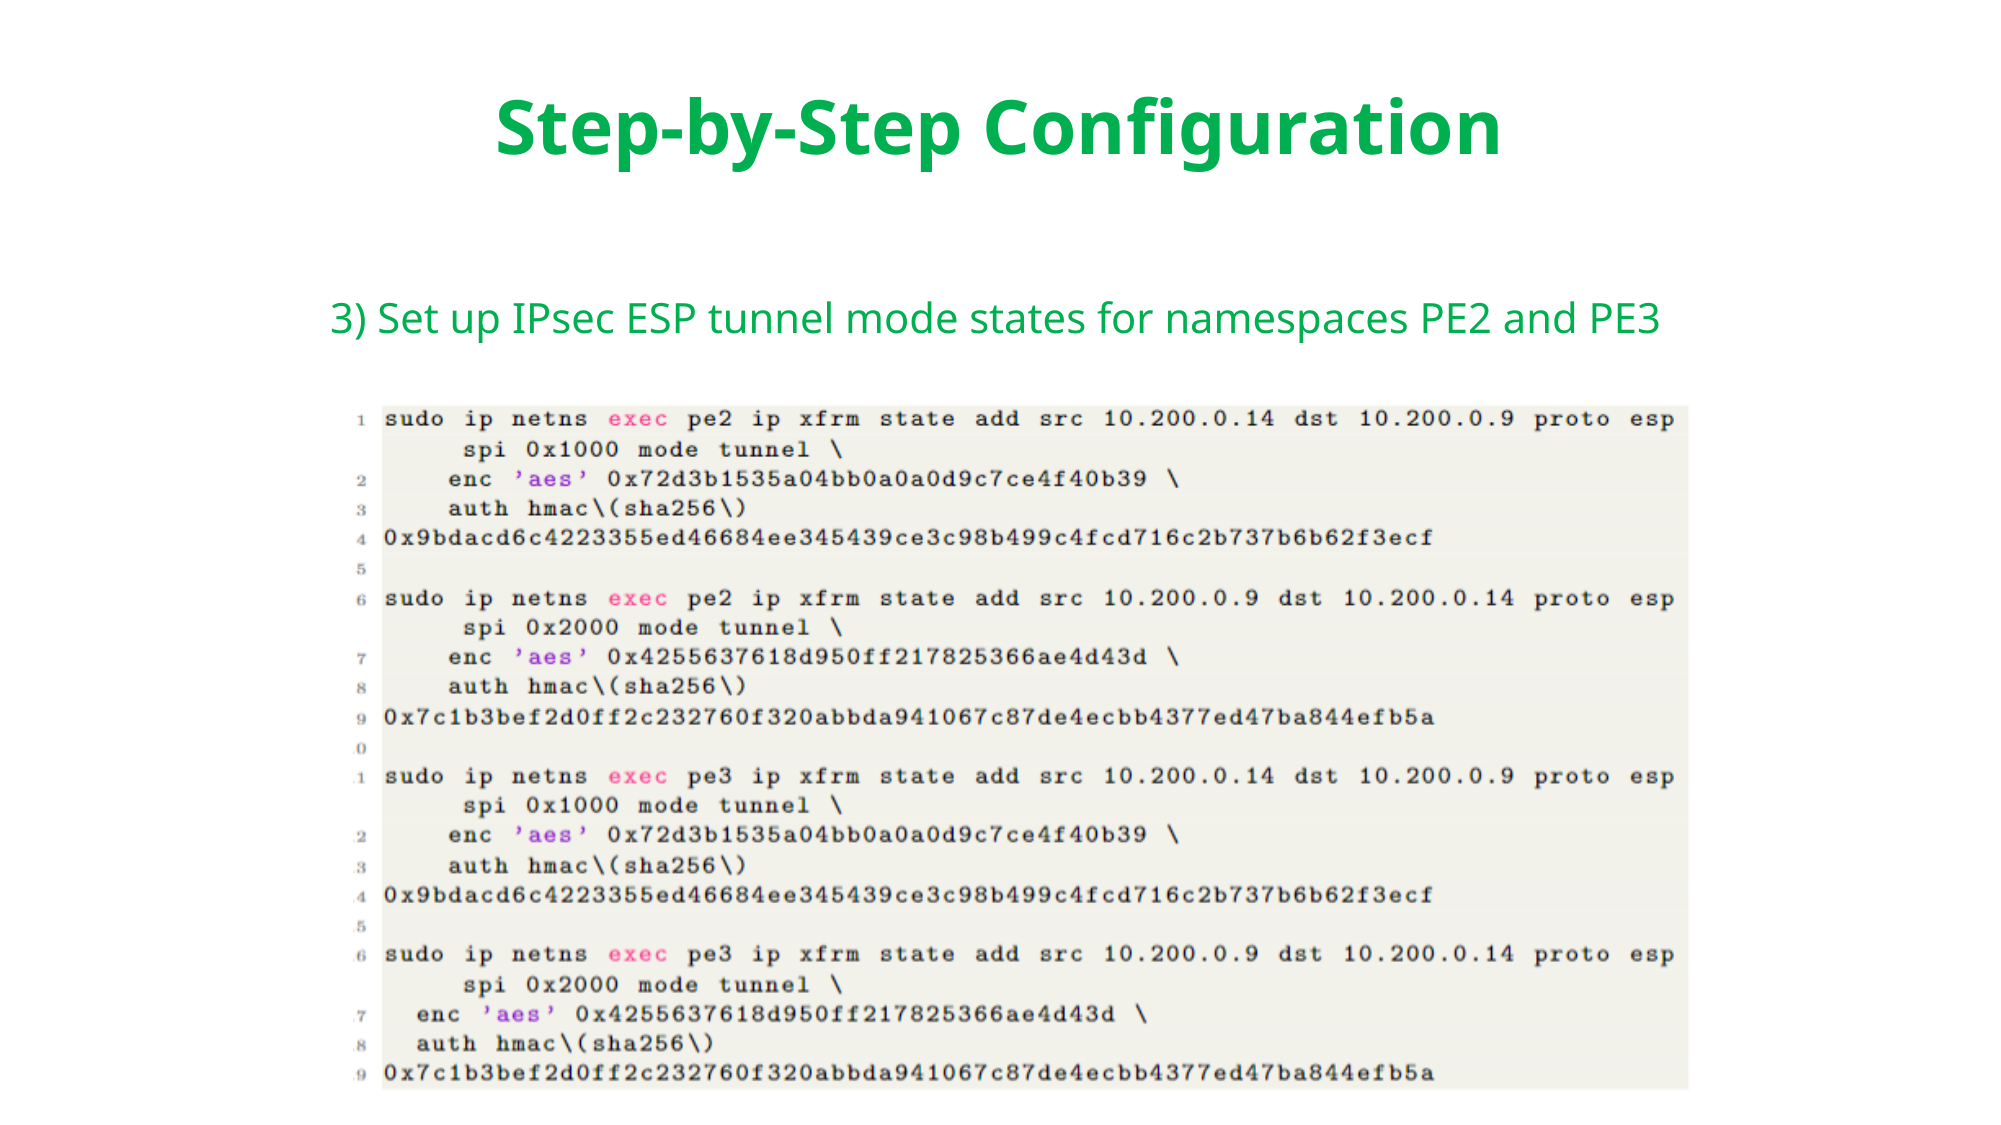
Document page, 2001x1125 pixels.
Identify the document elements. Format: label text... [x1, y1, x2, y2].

text_box 3) Set up IPsec ESP tunnel mode states for namespaces PE2 and PE3 [256, 237, 1735, 396]
picture [352, 238, 1705, 1105]
title Step-by-Step Configuration [137, 21, 1863, 239]
